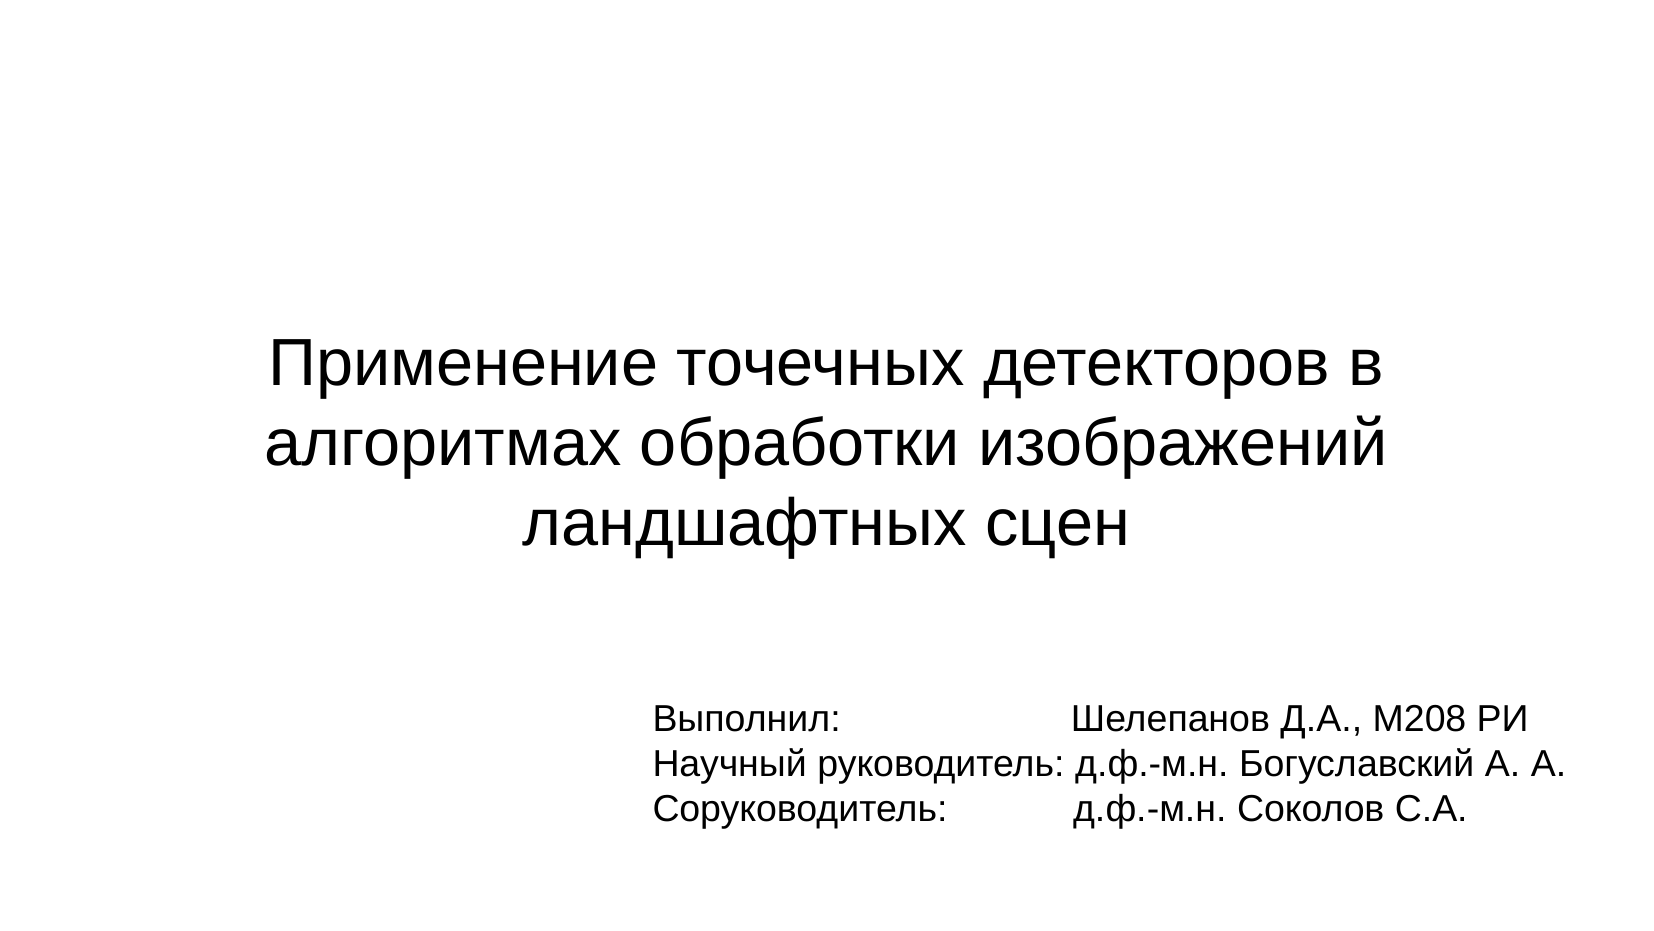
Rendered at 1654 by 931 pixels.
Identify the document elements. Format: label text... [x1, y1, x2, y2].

text_box Выполнил: Шелепанов Д.А., М208 РИ Научный руководитель: д.ф.-м.н. Богуславский А. А. Соруководитель: д.ф.-м.н. Соколов С.А. [637, 686, 1607, 827]
text_box Применение точечных детекторов в алгоритмах обработки изображений ландшафтных сцен [82, 169, 1571, 709]
